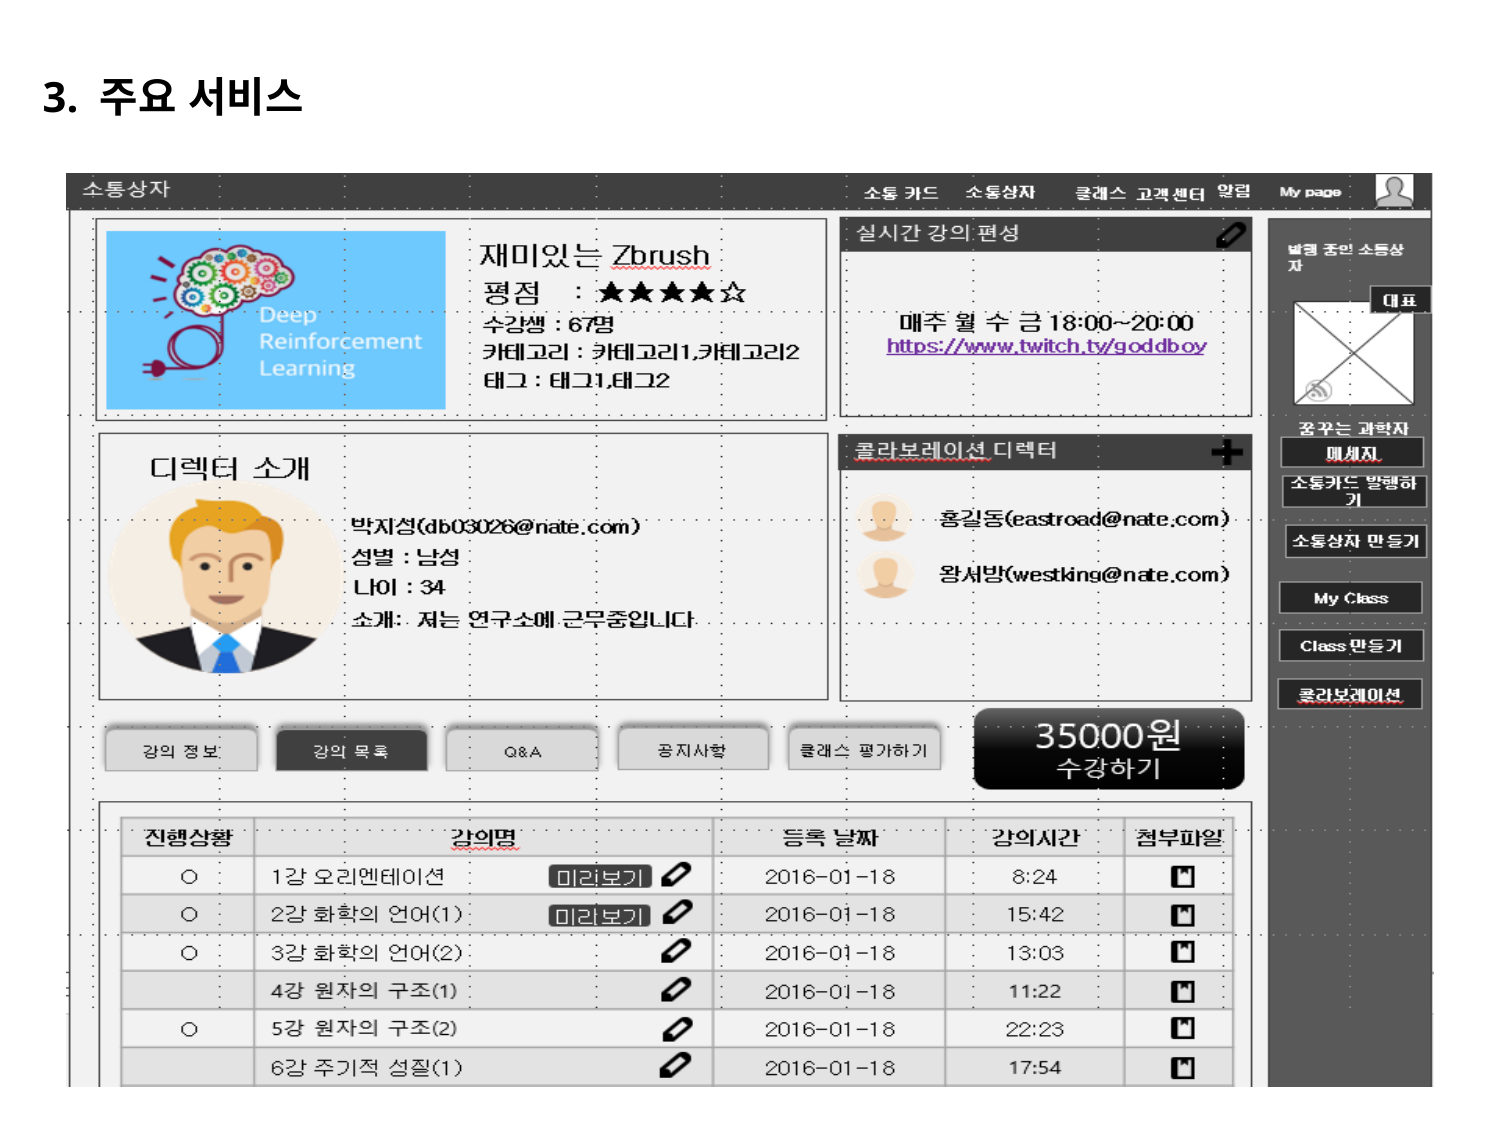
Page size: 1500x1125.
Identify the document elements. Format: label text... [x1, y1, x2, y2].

picture [66, 173, 1434, 1087]
text_box 3. 주요 서비스 [17, 63, 988, 129]
